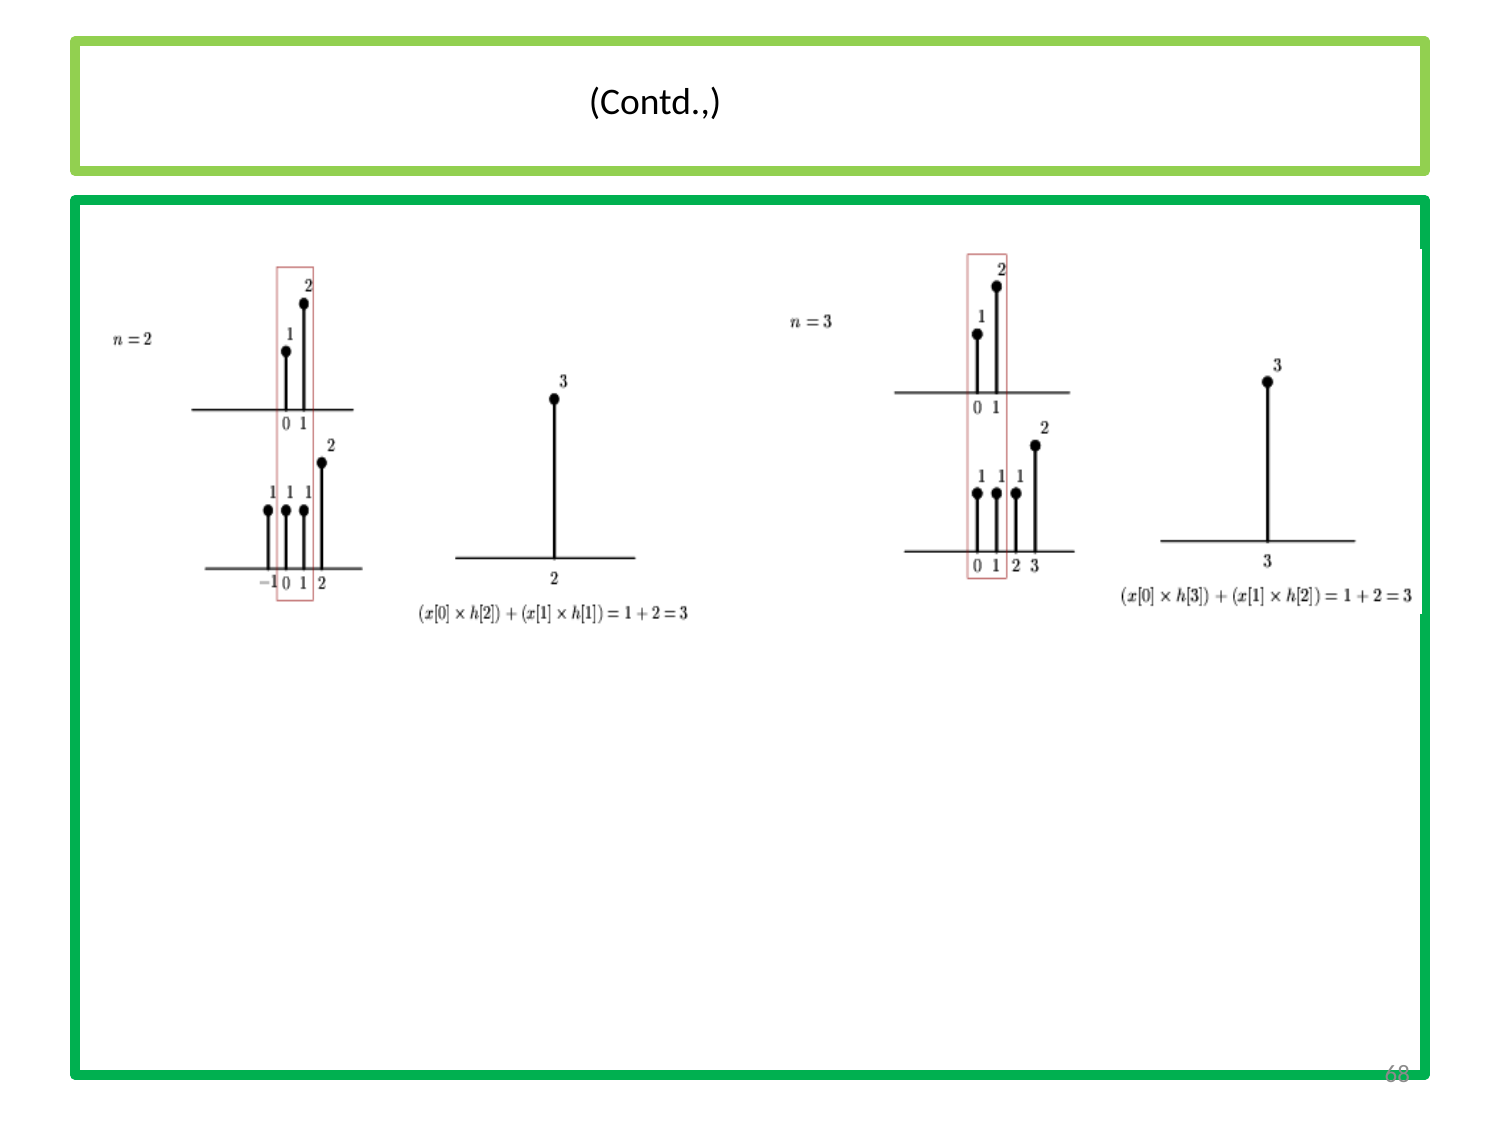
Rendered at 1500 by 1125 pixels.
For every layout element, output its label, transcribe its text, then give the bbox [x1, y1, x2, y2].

text_box [75, 243, 1425, 986]
text_box [75, 199, 1425, 243]
text_box [75, 41, 1425, 171]
picture [762, 249, 1422, 615]
text_box (Contd.,) [574, 70, 736, 130]
picture [87, 262, 697, 633]
text_box [75, 986, 1425, 1075]
text_box 68 [1074, 1042, 1425, 1103]
